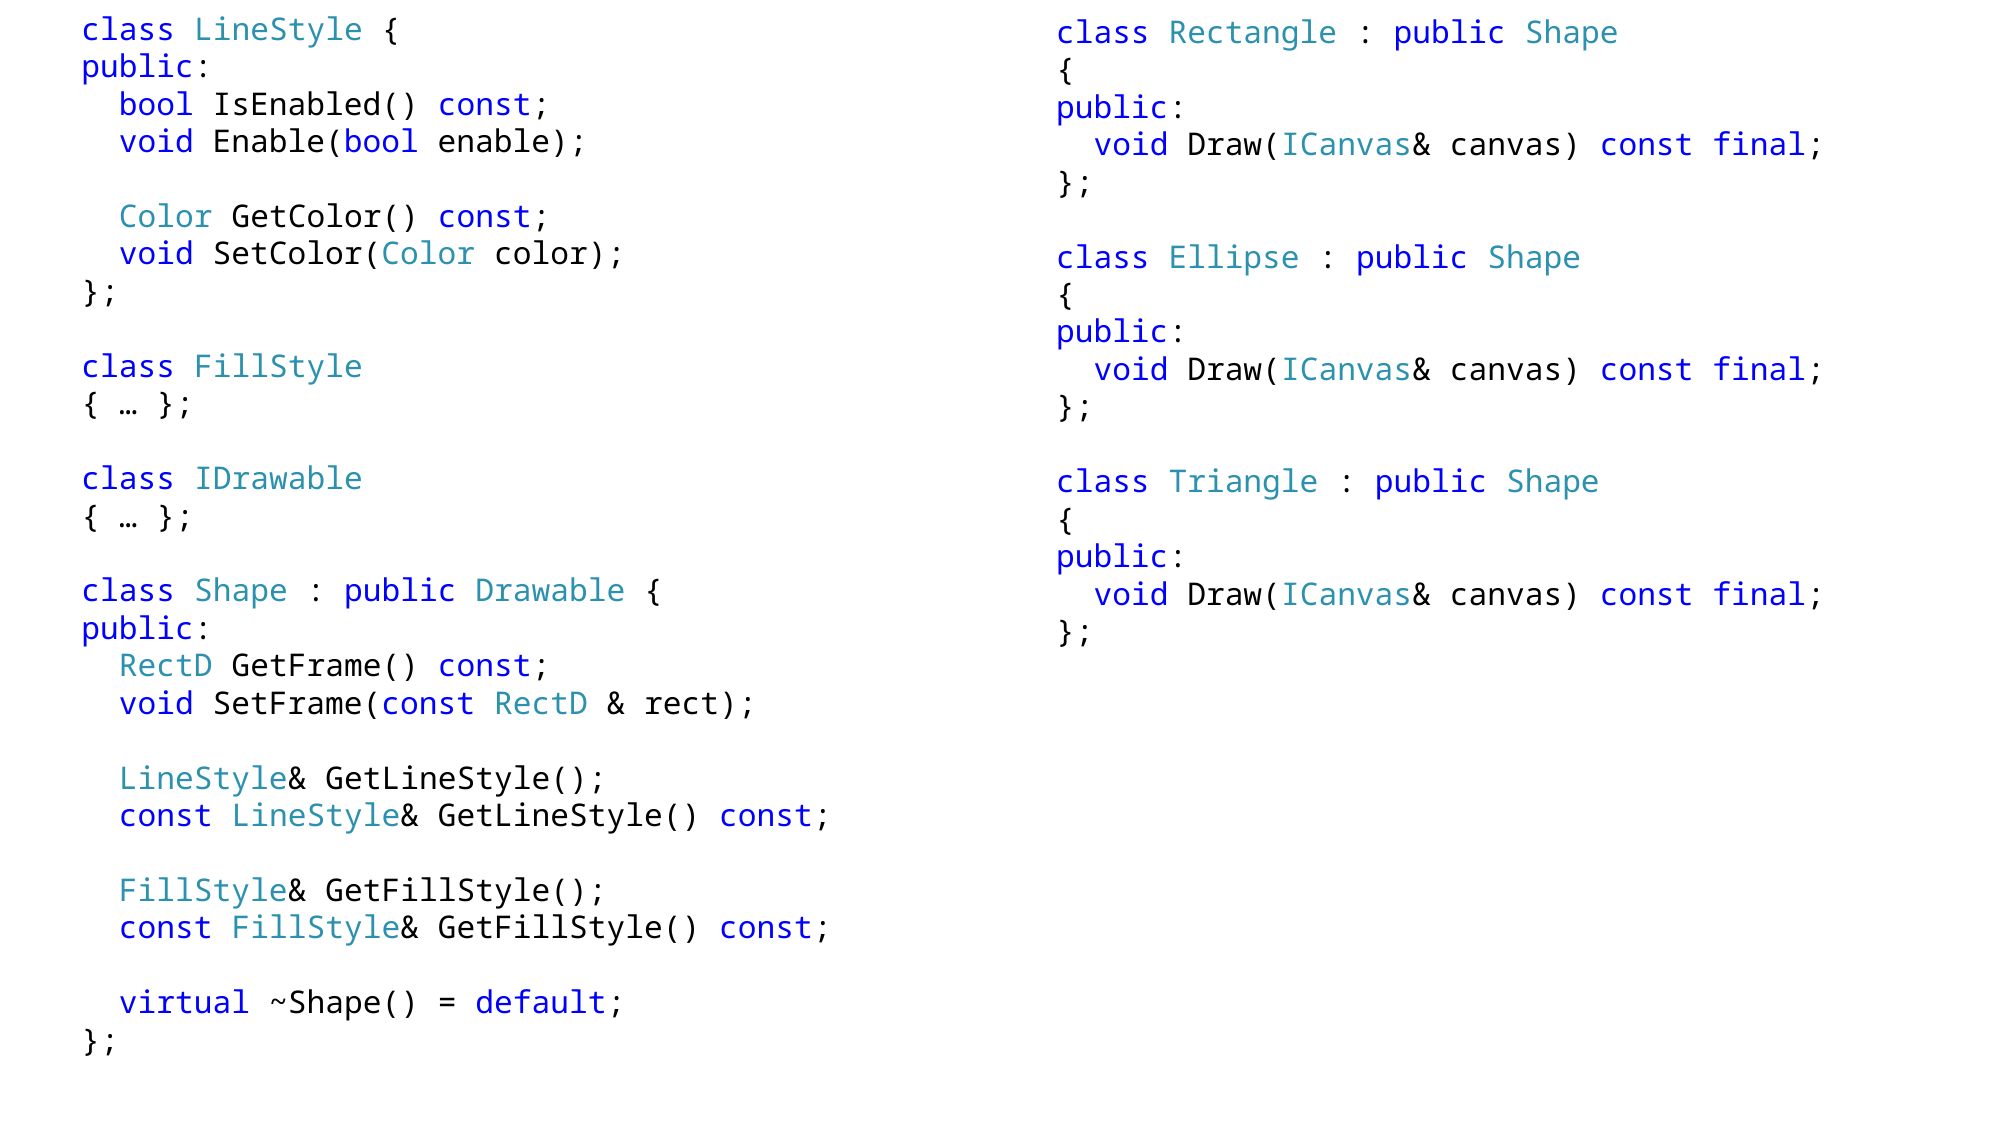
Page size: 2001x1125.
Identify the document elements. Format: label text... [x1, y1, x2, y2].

text_box class LineStyle { public: bool IsEnabled() const; void Enable(bool enable); Color GetColor() const; void SetColor(Color color); }; class FillStyle { … }; class IDrawable { … }; class Shape : public Drawable { public: RectD GetFrame() const; void SetFrame(const RectD & rect); LineStyle& GetLineStyle(); const LineStyle& GetLineStyle() const; FillStyle& GetFillStyle(); const FillStyle& GetFillStyle() const; virtual ~Shape() = default; }; [66, 1, 1000, 1065]
text_box class Rectangle : public Shape { public: void Draw(ICanvas& canvas) const final; }; class Ellipse : public Shape { public: void Draw(ICanvas& canvas) const final; }; class Triangle : public Shape { public: void Draw(ICanvas& canvas) const final; }; [1041, 4, 1910, 657]
